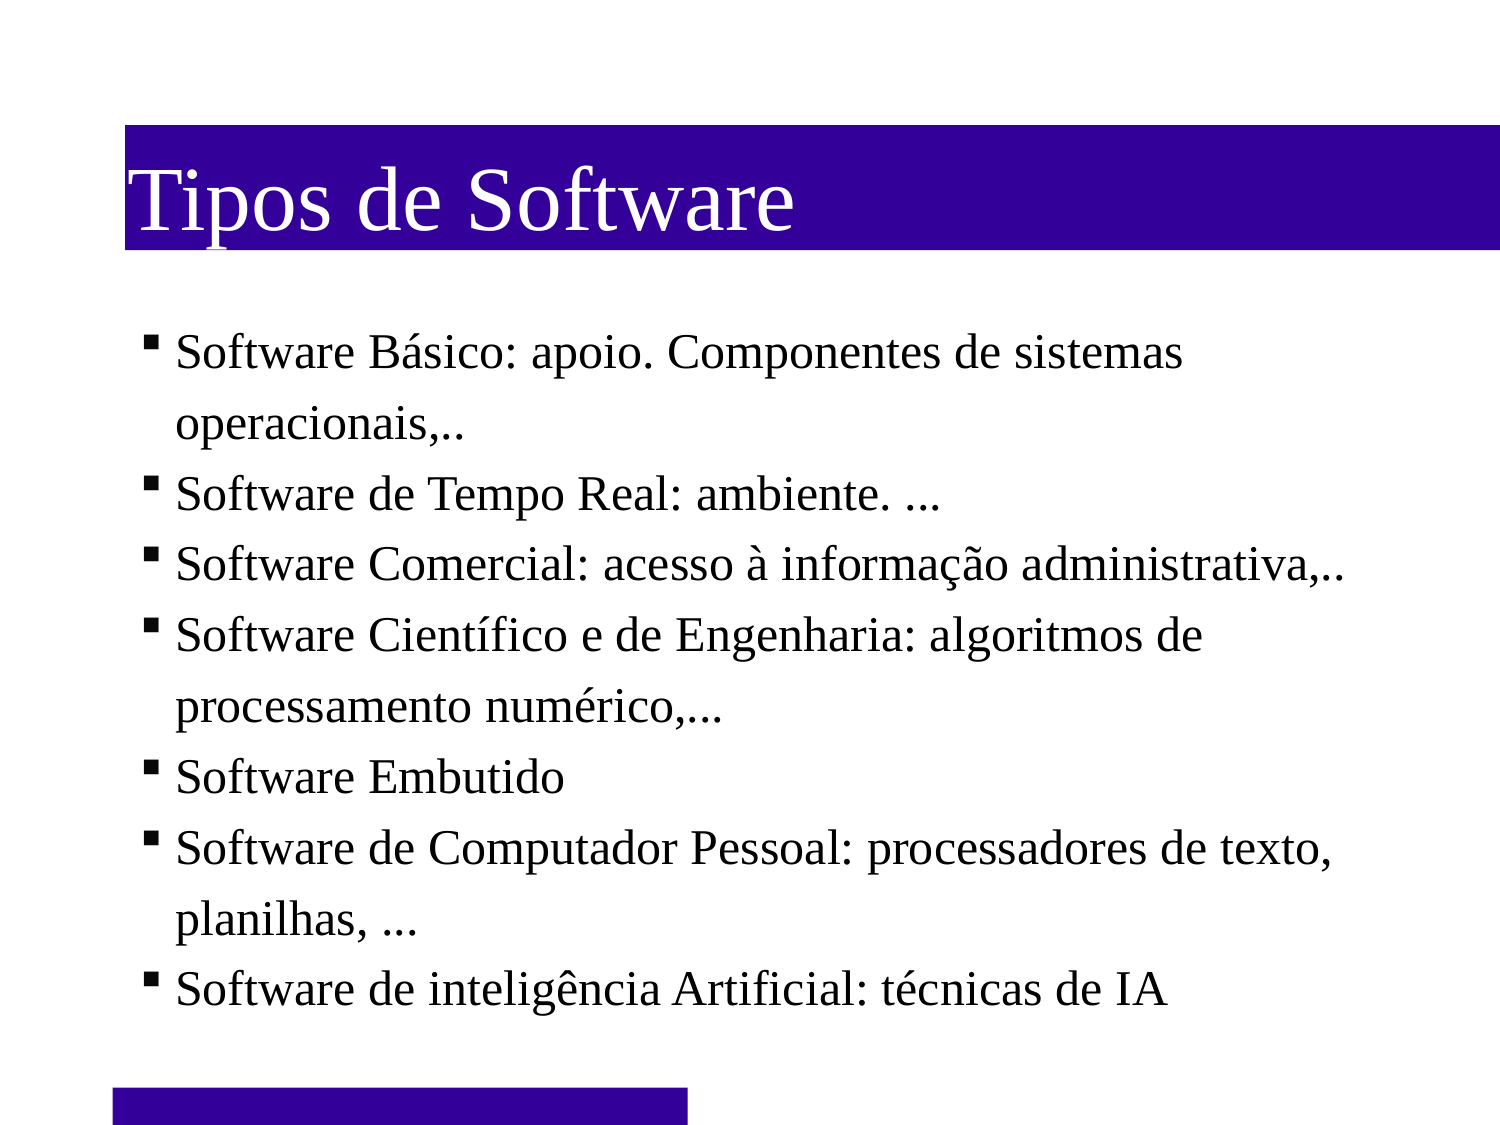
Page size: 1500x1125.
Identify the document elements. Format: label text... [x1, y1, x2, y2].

text_box Tipos de Software [112, 99, 1388, 288]
text_box Software Básico: apoio. Componentes de sistemas operacionais,.. Software de Tempo Real: ambiente. ... Software Comercial: acesso à informação administrativa,.. Software Científico e de Engenharia: algoritmos de processamento numérico,... Software Embutido Software de Computador Pessoal: processadores de texto, planilhas, ... Software de inteligência Artificial: técnicas de IA [125, 299, 1459, 1024]
